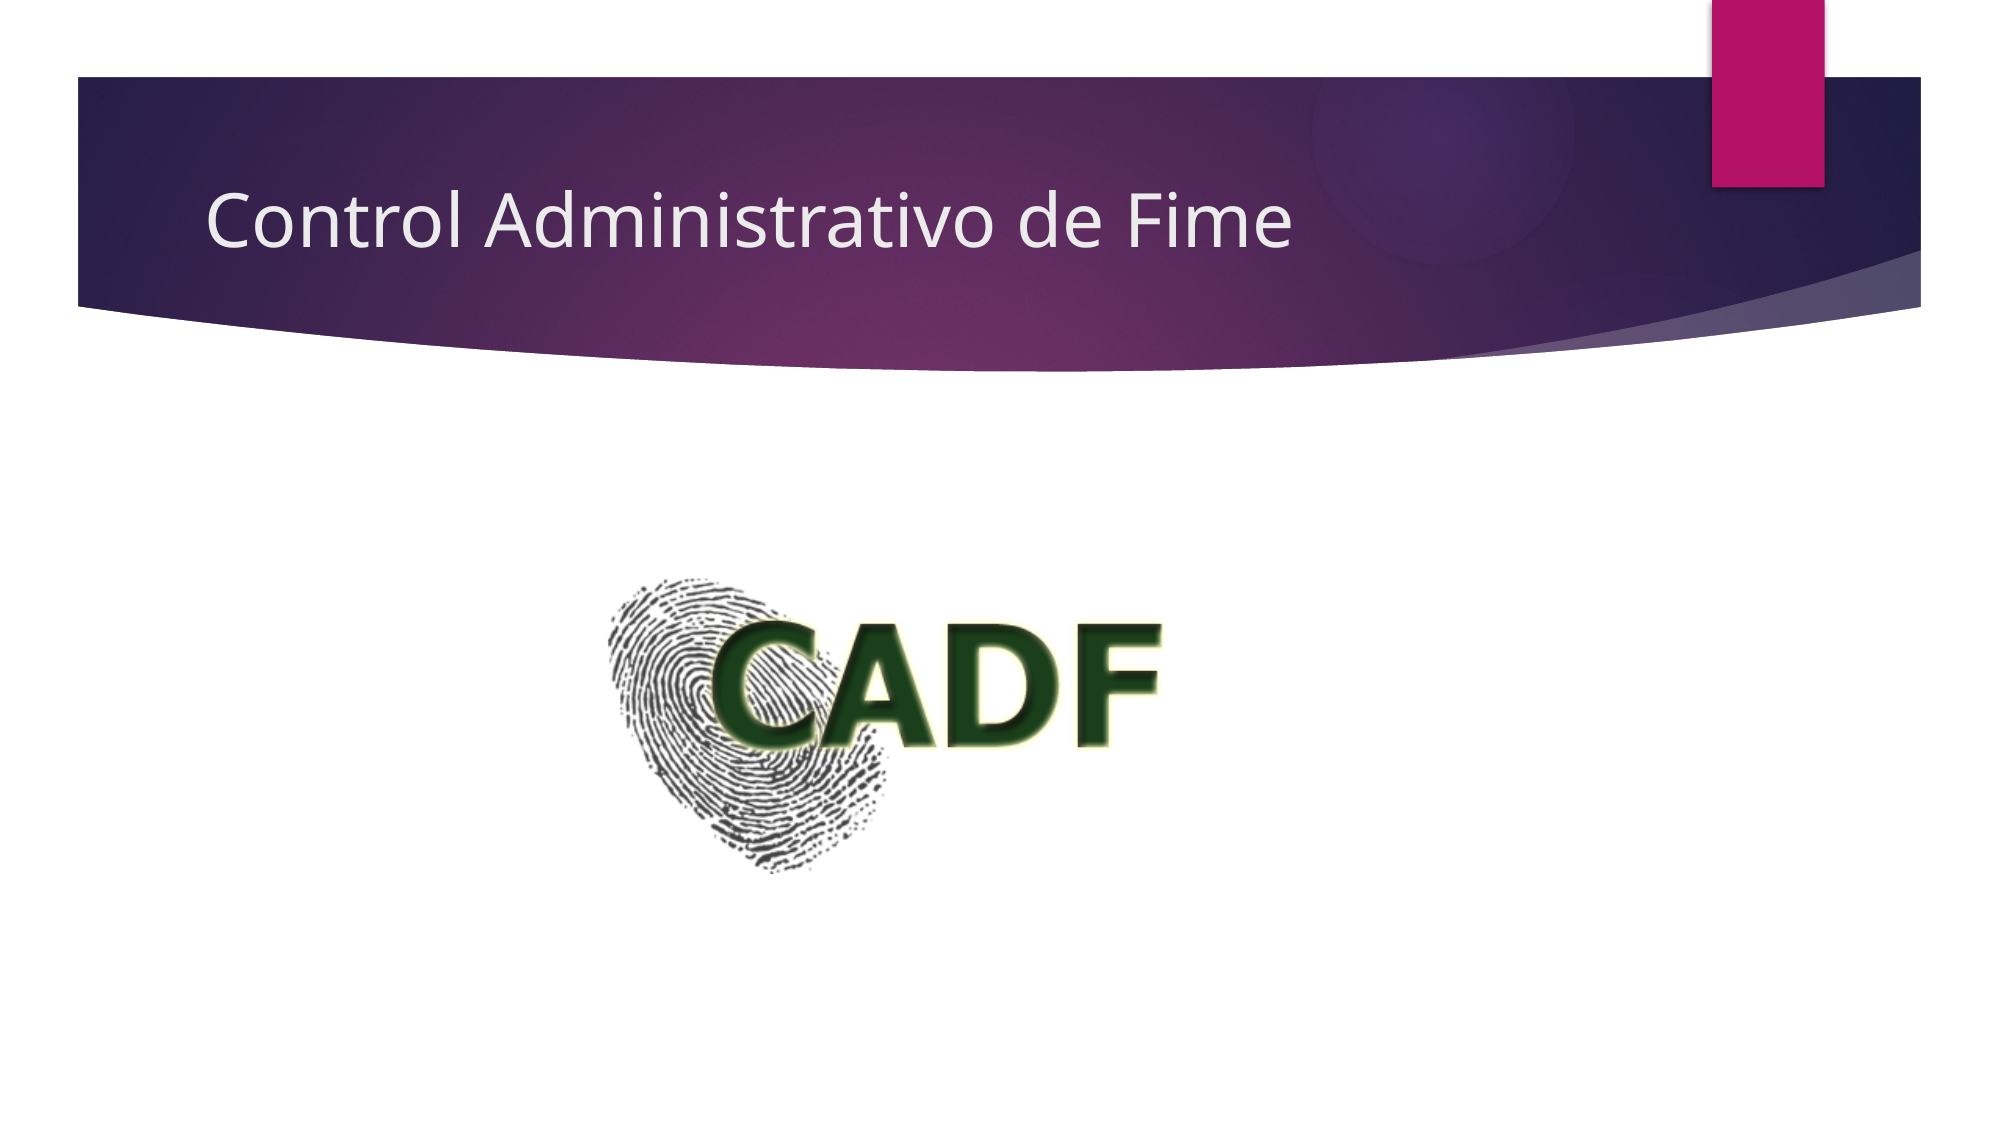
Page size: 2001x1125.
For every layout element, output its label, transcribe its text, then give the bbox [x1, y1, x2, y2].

title Control Administrativo de Fime [189, 159, 1627, 276]
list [558, 441, 1269, 974]
